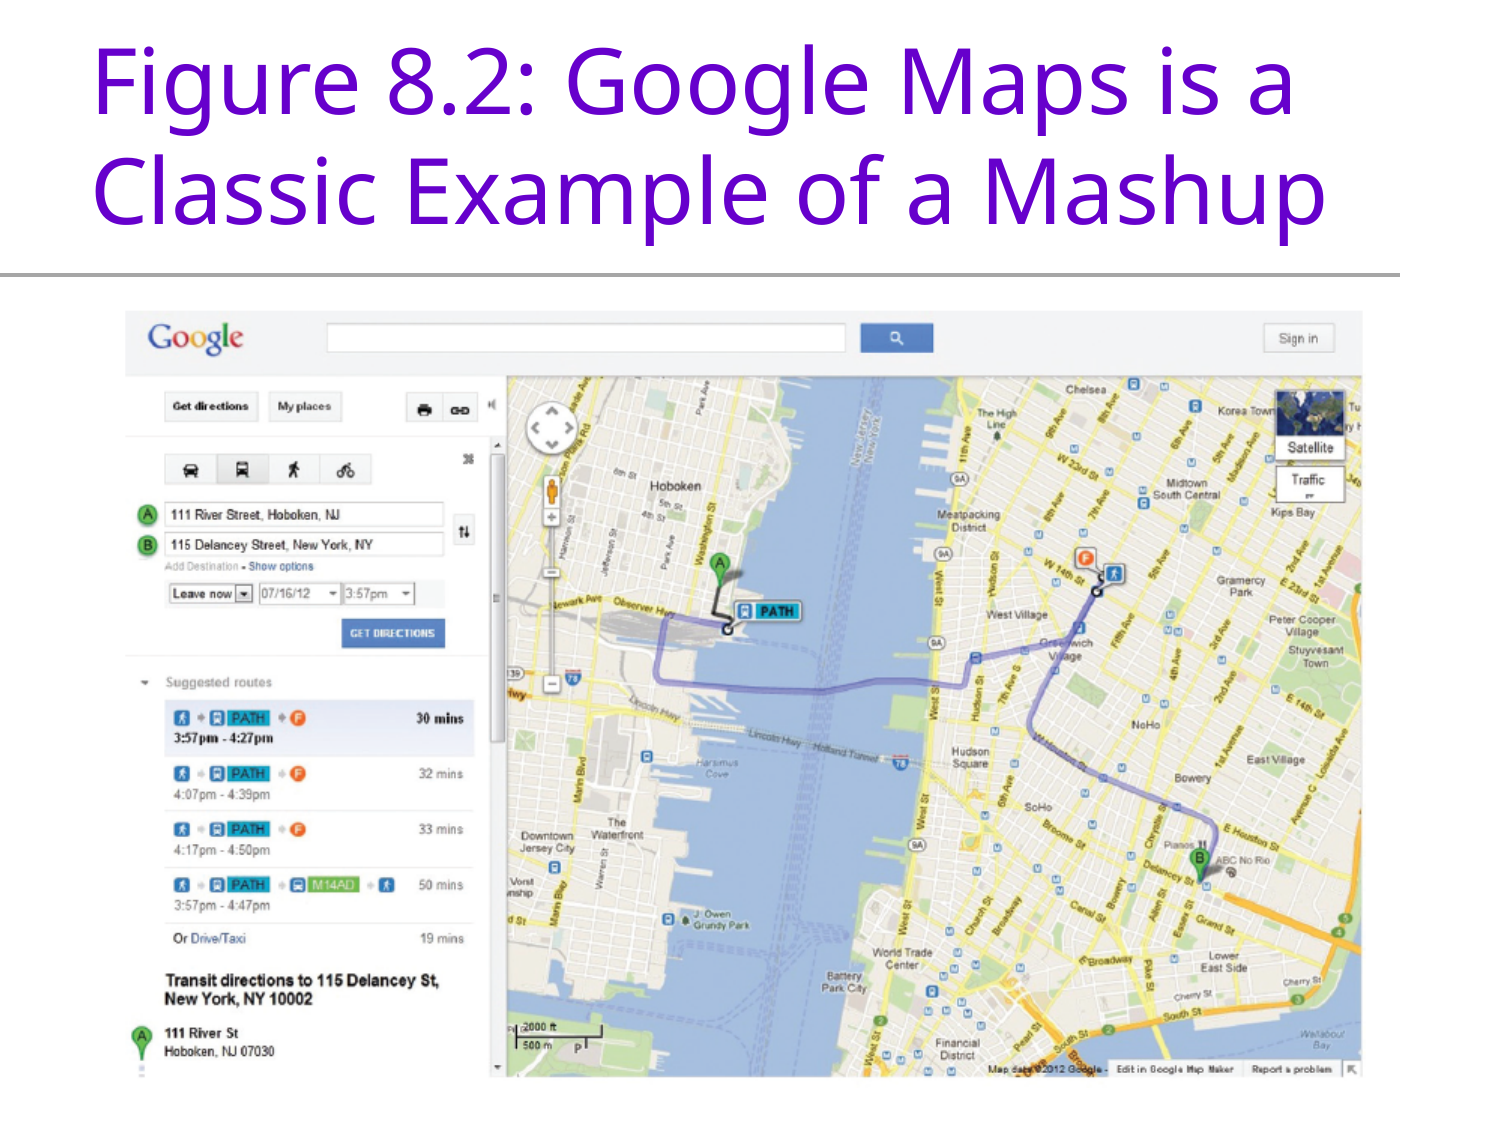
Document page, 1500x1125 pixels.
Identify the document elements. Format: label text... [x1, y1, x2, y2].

subtitle Figure 8.2: Google Maps is a Classic Example of a Mashup [75, 12, 1413, 250]
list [115, 299, 1372, 1088]
